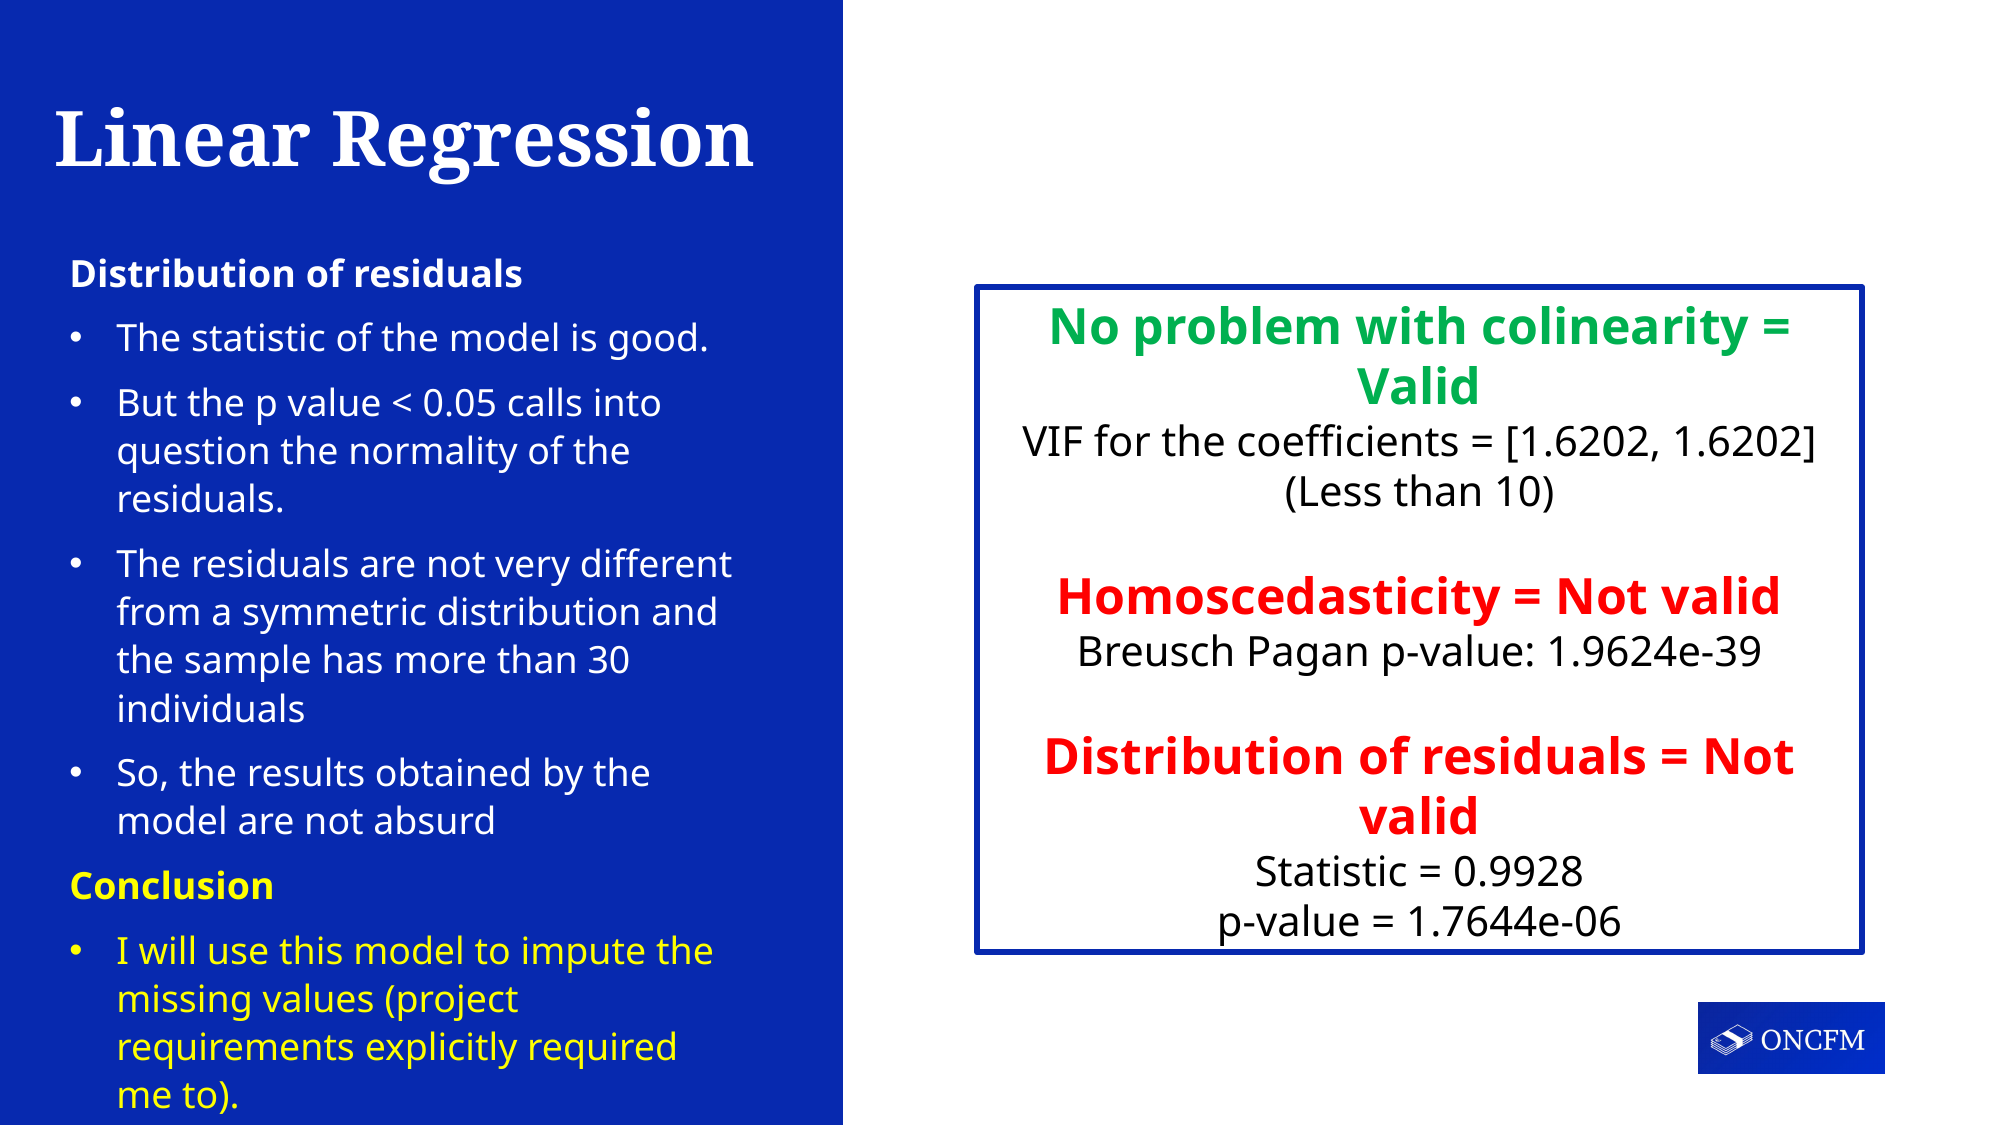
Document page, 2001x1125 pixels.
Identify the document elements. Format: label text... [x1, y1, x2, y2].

text_box No problem with colinearity = Valid VIF for the coefficients = [1.6202, 1.6202] (Less than 10) Homoscedasticity = Not valid Breusch Pagan p-value: 1.9624e-39 Distribution of residuals = Not valid Statistic = 0.9928 p-value = 1.7644e-06 [977, 287, 1863, 953]
text_box [0, 0, 843, 1125]
text_box Linear Regression [39, 84, 803, 191]
text_box Distribution of residuals The statistic of the model is good. But the p value < 0.05 calls into question the normality of the residuals. The residuals are not very different from a symmetric distribution and the sample has more than 30 individuals So, the results obtained by the model are not absurd Conclusion I will use this model to impute the missing values (project requirements explicitly required me to). [54, 238, 757, 1124]
picture [1697, 1002, 1885, 1074]
